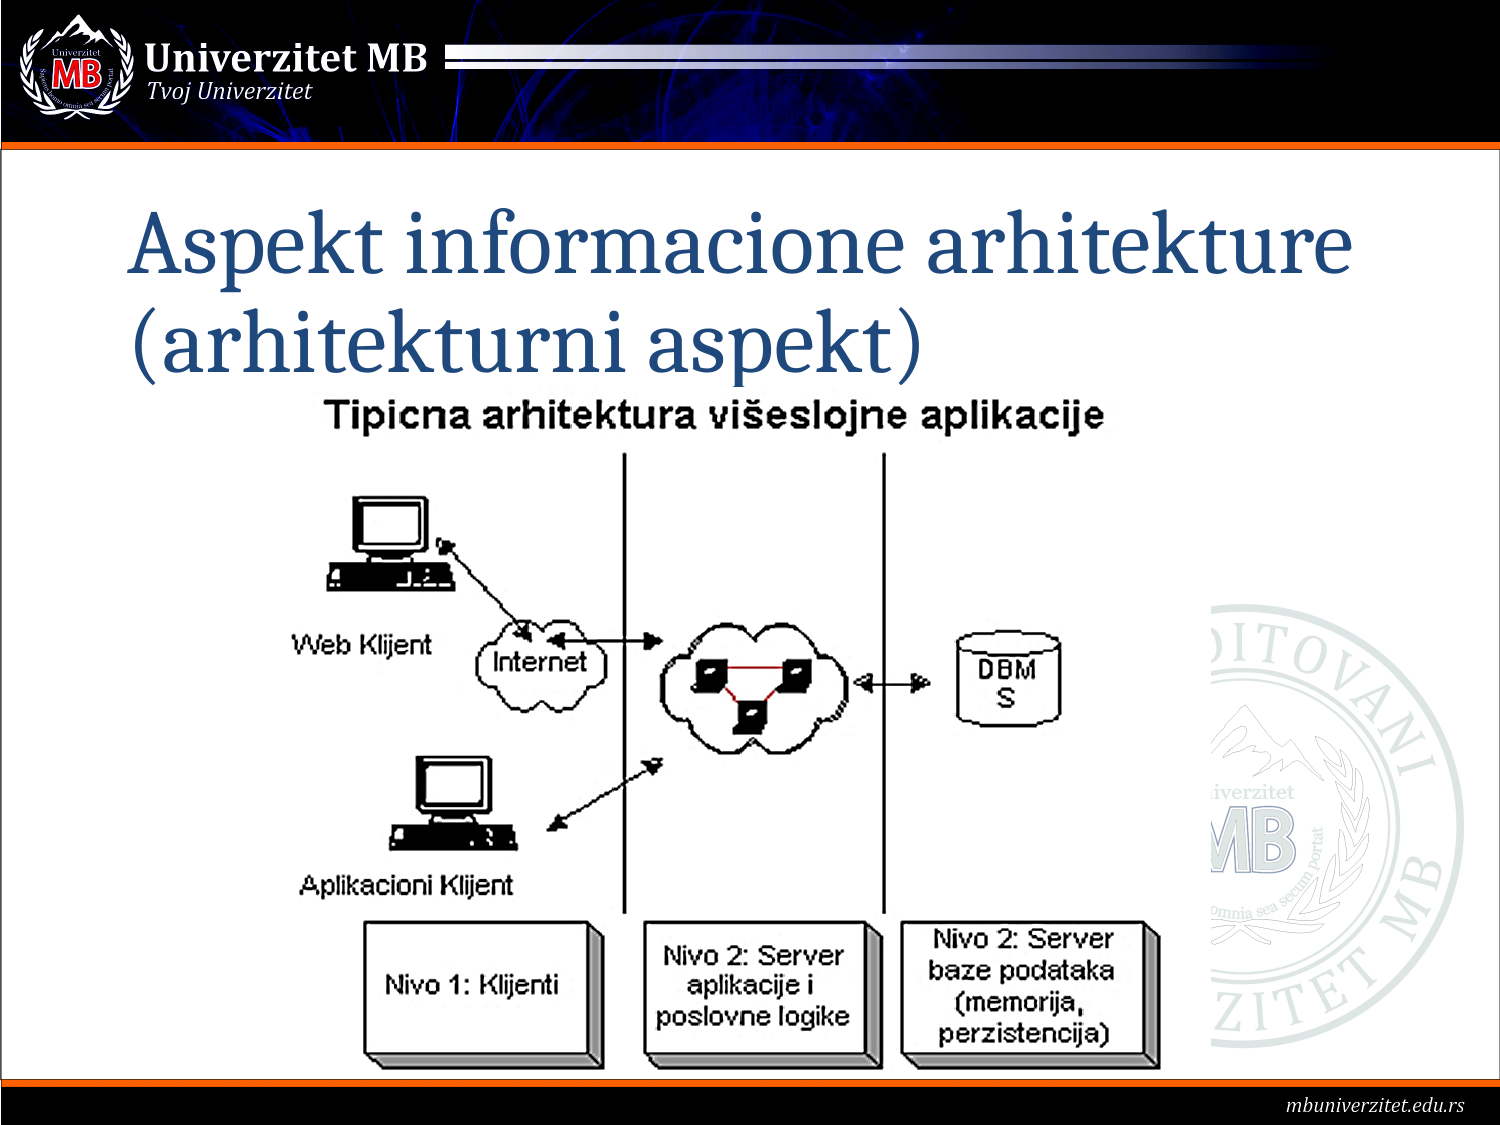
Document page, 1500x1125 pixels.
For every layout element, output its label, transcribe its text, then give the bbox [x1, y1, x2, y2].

title Aspekt informacione arhitekture (arhitekturni aspekt) [112, 172, 1388, 414]
picture [0, 0, 1500, 1125]
